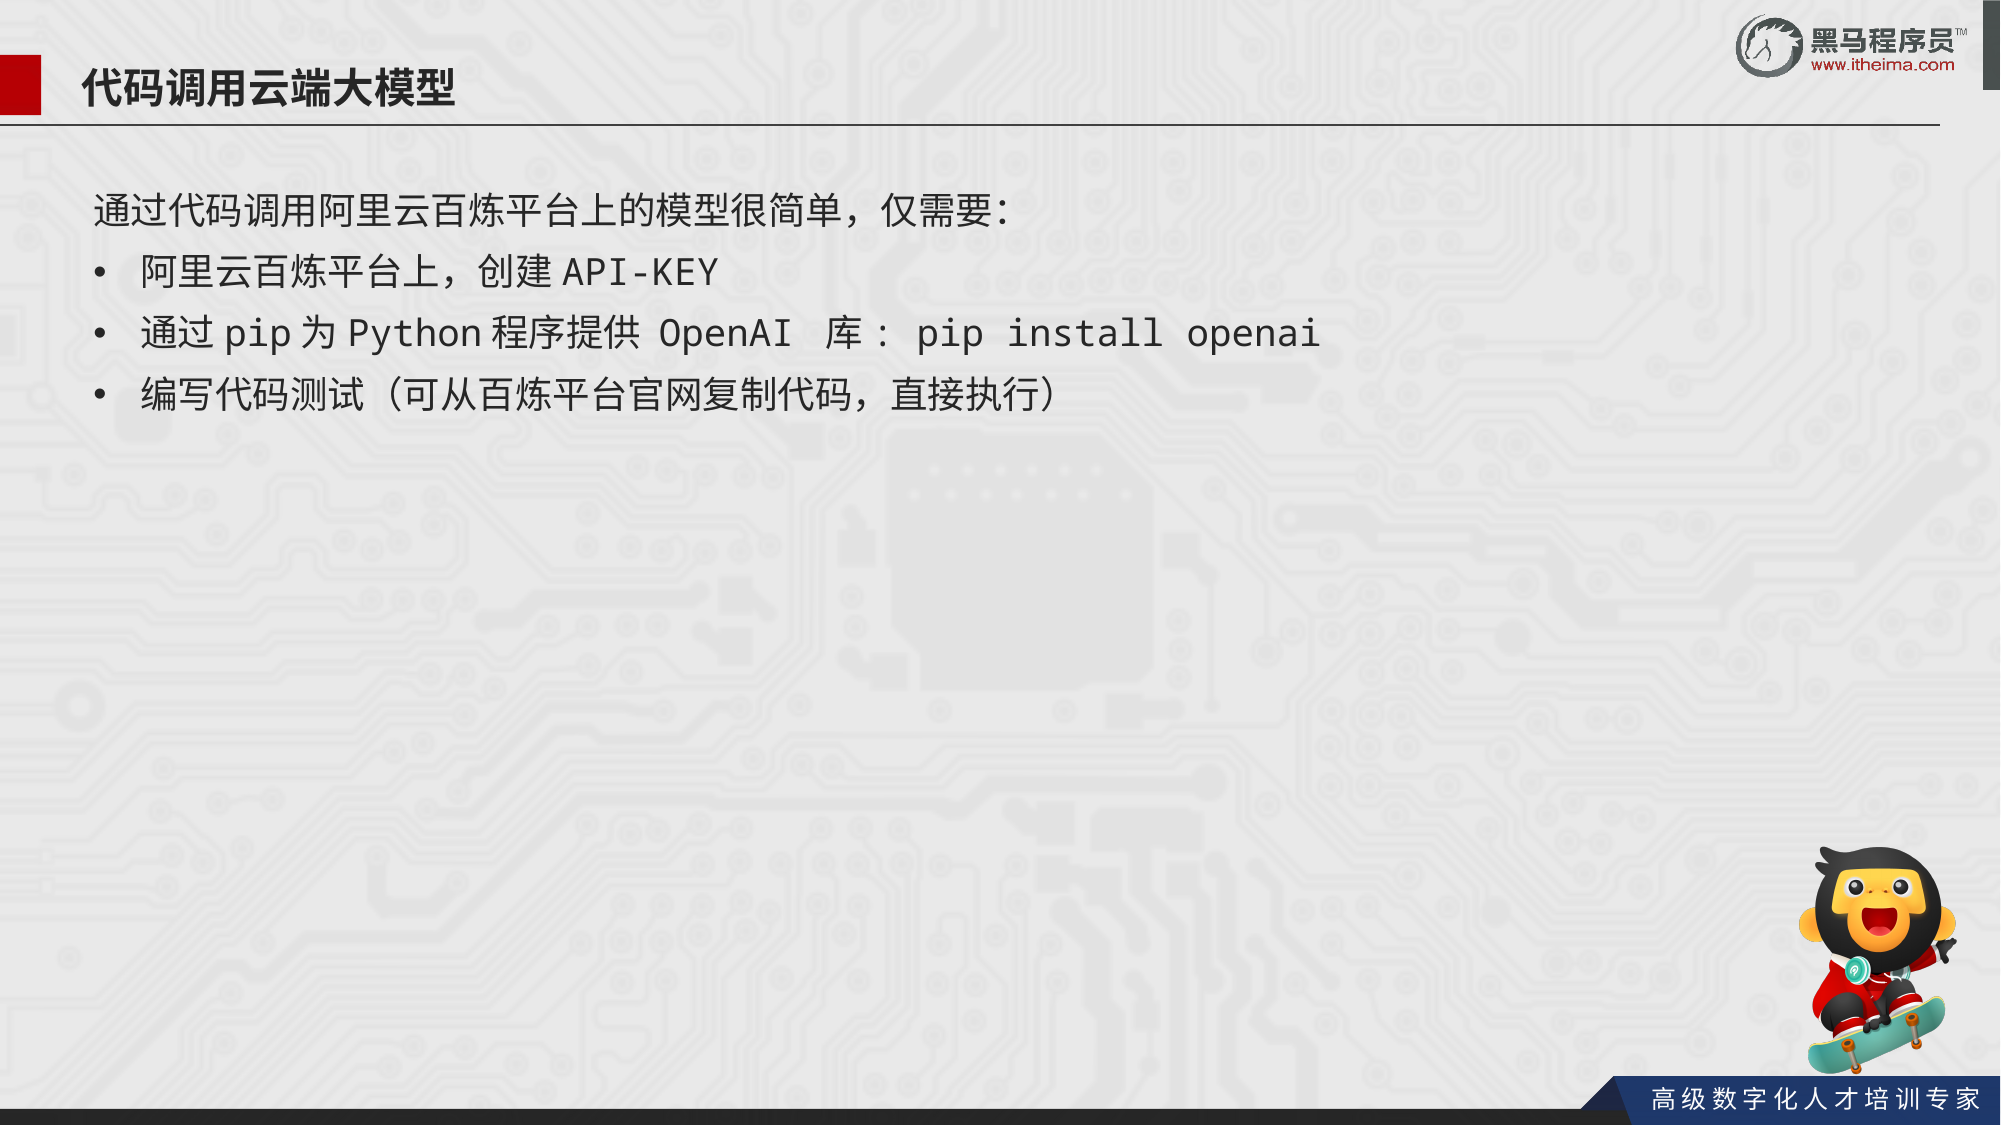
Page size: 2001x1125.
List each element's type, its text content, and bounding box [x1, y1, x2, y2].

picture [1748, 837, 1993, 1083]
list 通过代码调用阿里云百炼平台上的模型很简单，仅需要： 阿里云百炼平台上，创建API-KEY 通过pip为Python程序提供 OpenAI 库: pip install openai 编写代码测试（可从百炼平台官网复制代码，直接执行） [78, 184, 1910, 428]
picture [1705, 0, 1995, 109]
list 代码调用云端大模型 [66, 54, 882, 126]
